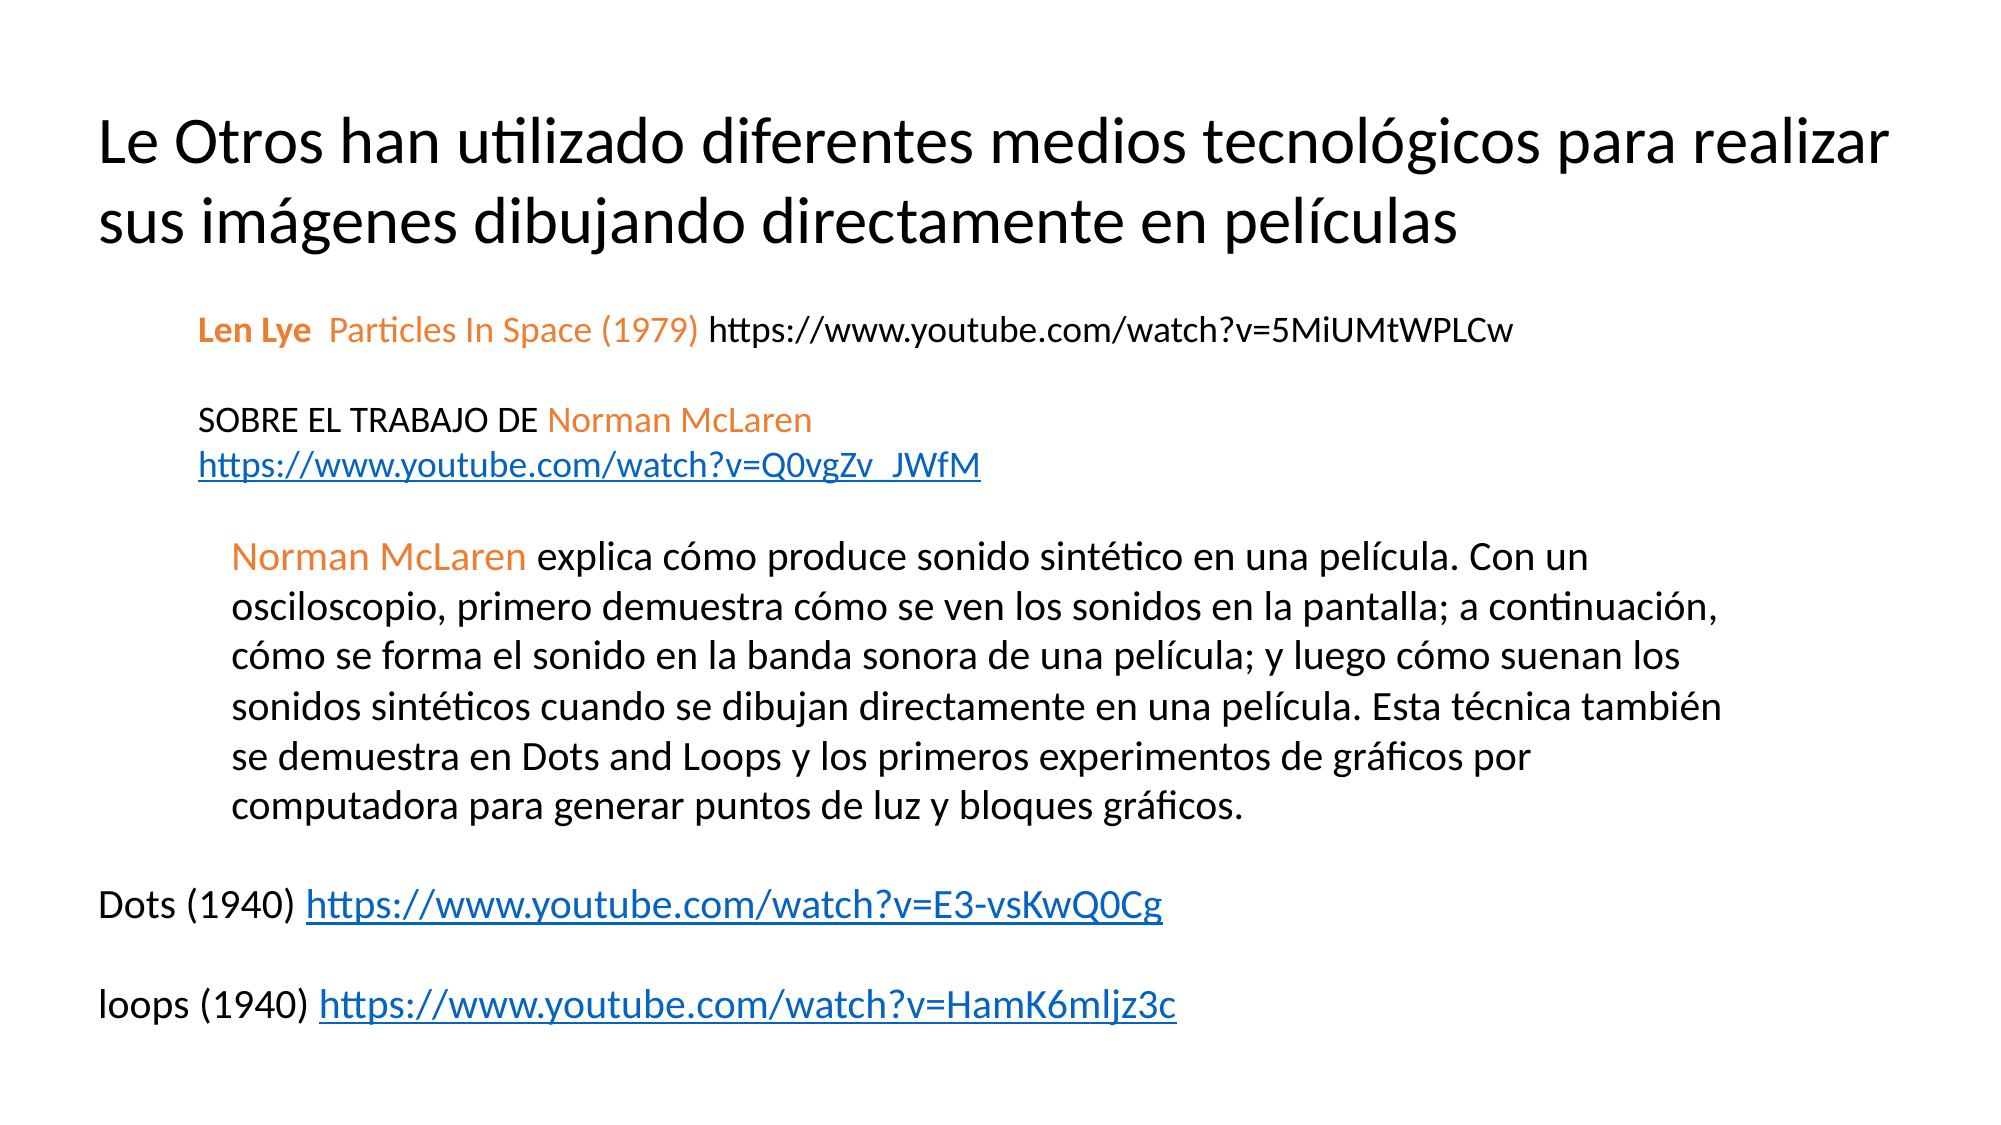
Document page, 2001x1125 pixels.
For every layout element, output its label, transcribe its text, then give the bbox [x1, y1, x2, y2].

text_box Norman McLaren explica cómo produce sonido sintético en una película. Con un osciloscopio, primero demuestra cómo se ven los sonidos en la pantalla; a continuación, cómo se forma el sonido en la banda sonora de una película; y luego cómo suenan los sonidos sintéticos cuando se dibujan directamente en una película. Esta técnica también se demuestra en Dots and Loops y los primeros experimentos de gráficos por computadora para generar puntos de luz y bloques gráficos. [216, 520, 1781, 836]
text_box Le Otros han utilizado diferentes medios tecnológicos para realizar sus imágenes dibujando directamente en películas Dots (1940) https://www.youtube.com/watch?v=E3-vsKwQ0Cg loops (1940) https://www.youtube.com/watch?v=HamK6mljz3c [83, 89, 1962, 1125]
text_box Len Lye Particles In Space (1979) https://www.youtube.com/watch?v=5MiUMtWPLCw SOBRE EL TRABAJO DE Norman McLaren https://www.youtube.com/watch?v=Q0vgZv_JWfM [183, 297, 1600, 538]
